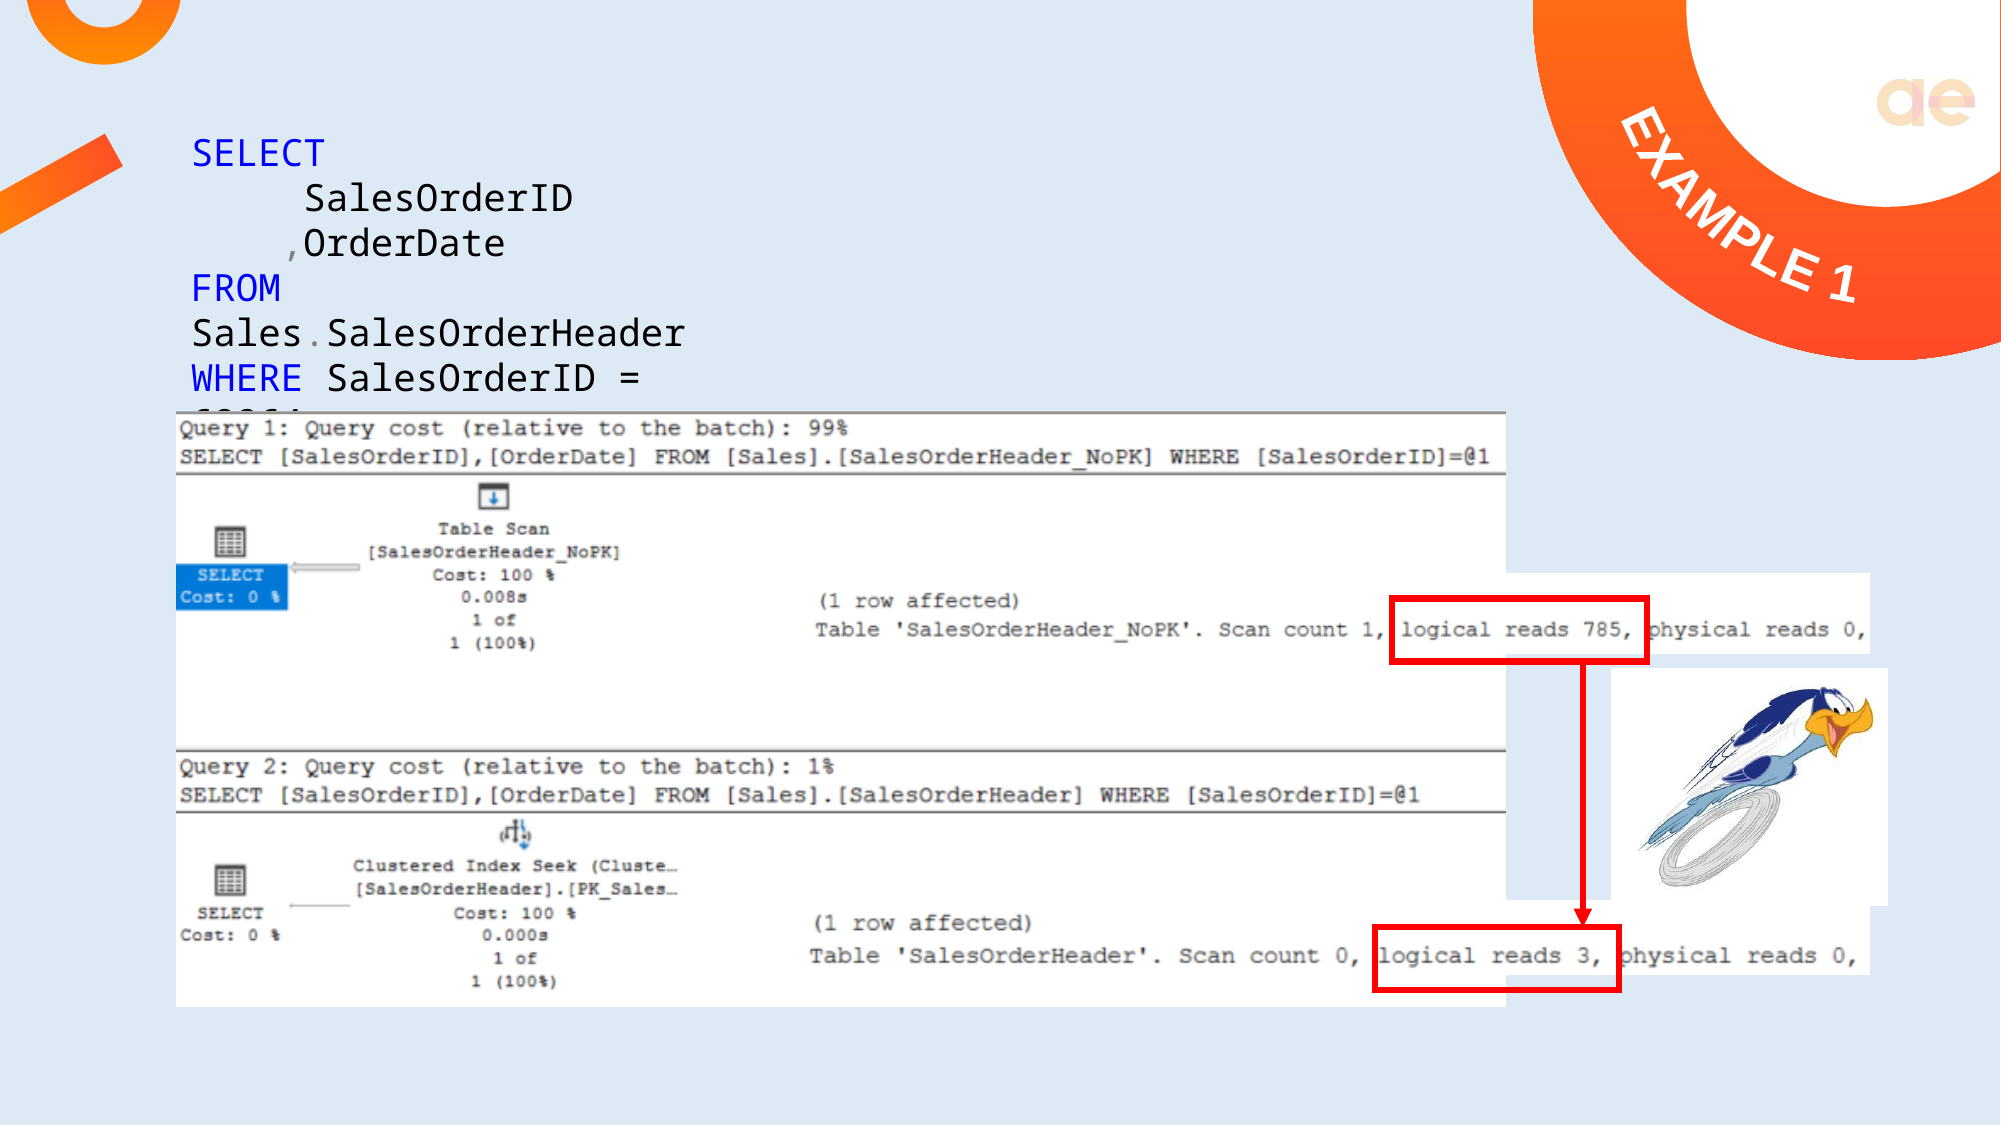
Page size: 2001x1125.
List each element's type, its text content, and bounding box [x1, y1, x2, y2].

text_box [1506, 975, 1620, 991]
picture [176, 411, 1888, 1007]
text_box [1506, 654, 1648, 662]
text_box SELECT SalesOrderID ,OrderDate FROM Sales.SalesOrderHeader WHERE SalesOrderID = 68864; [176, 121, 807, 411]
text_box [1532, 0, 2000, 361]
